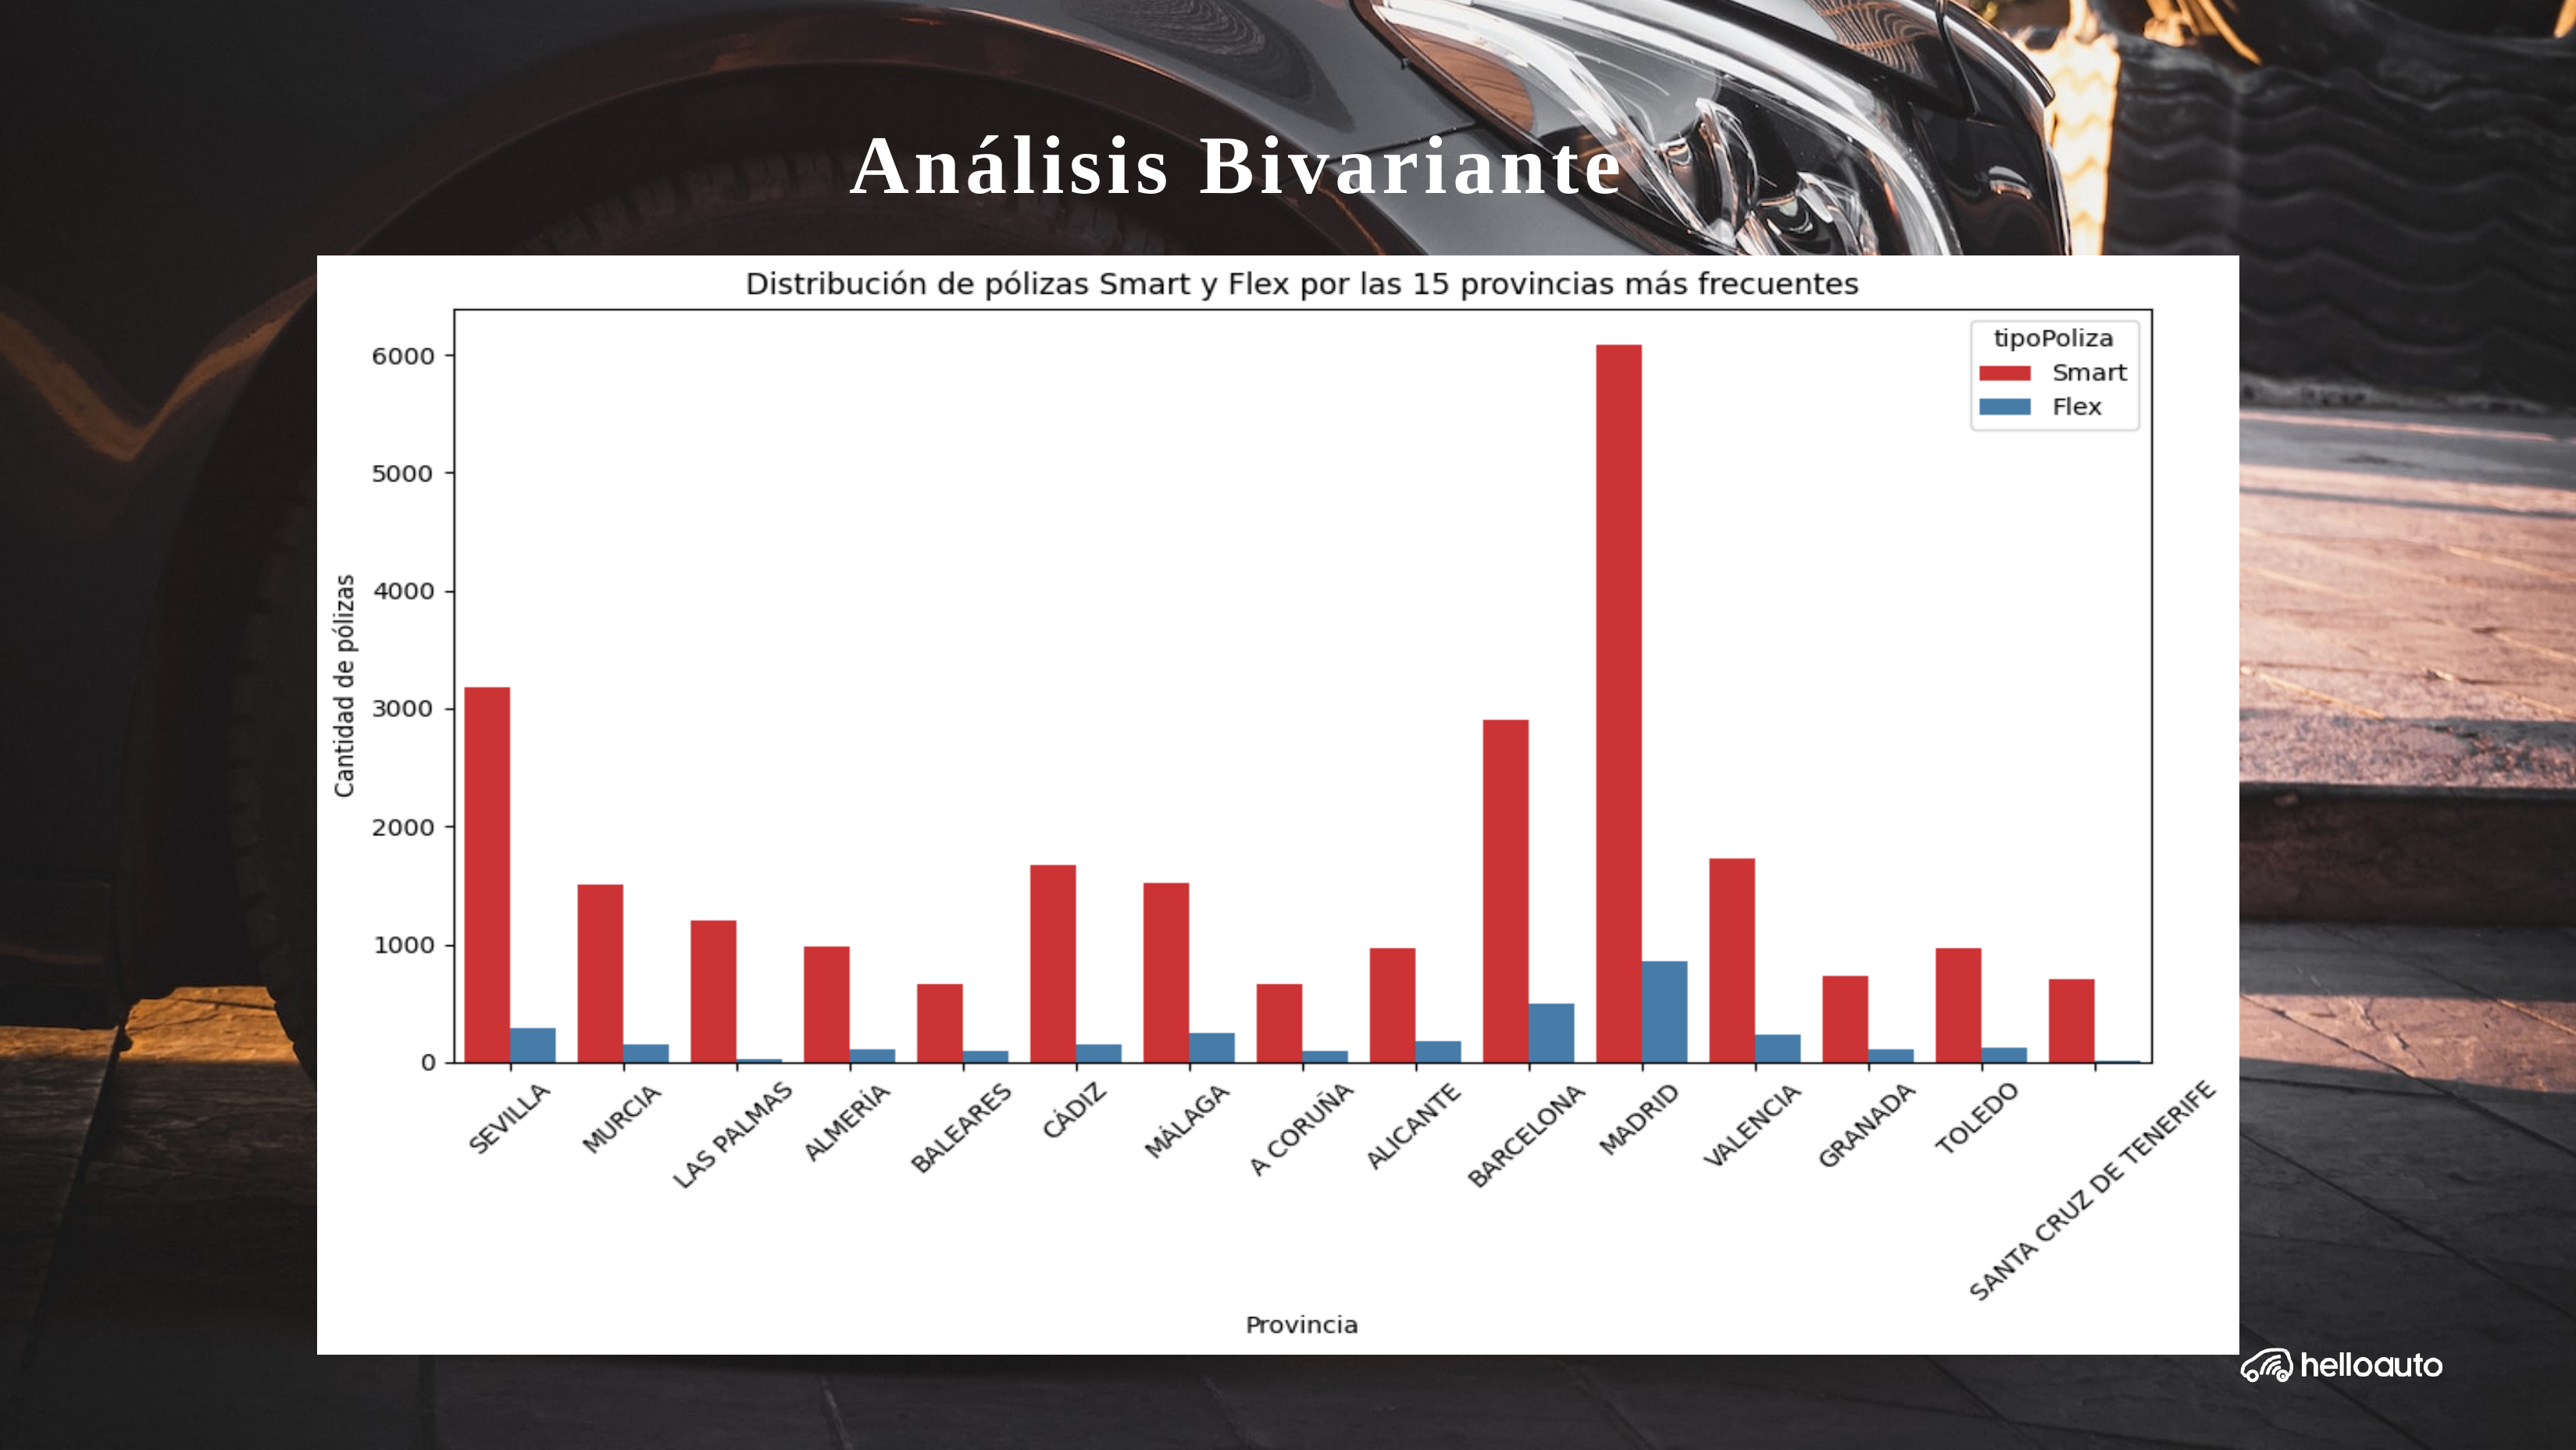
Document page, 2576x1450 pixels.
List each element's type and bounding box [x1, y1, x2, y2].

text_box [2353, 1352, 2442, 1377]
text_box [2240, 1348, 2294, 1383]
picture [0, 0, 2576, 1450]
